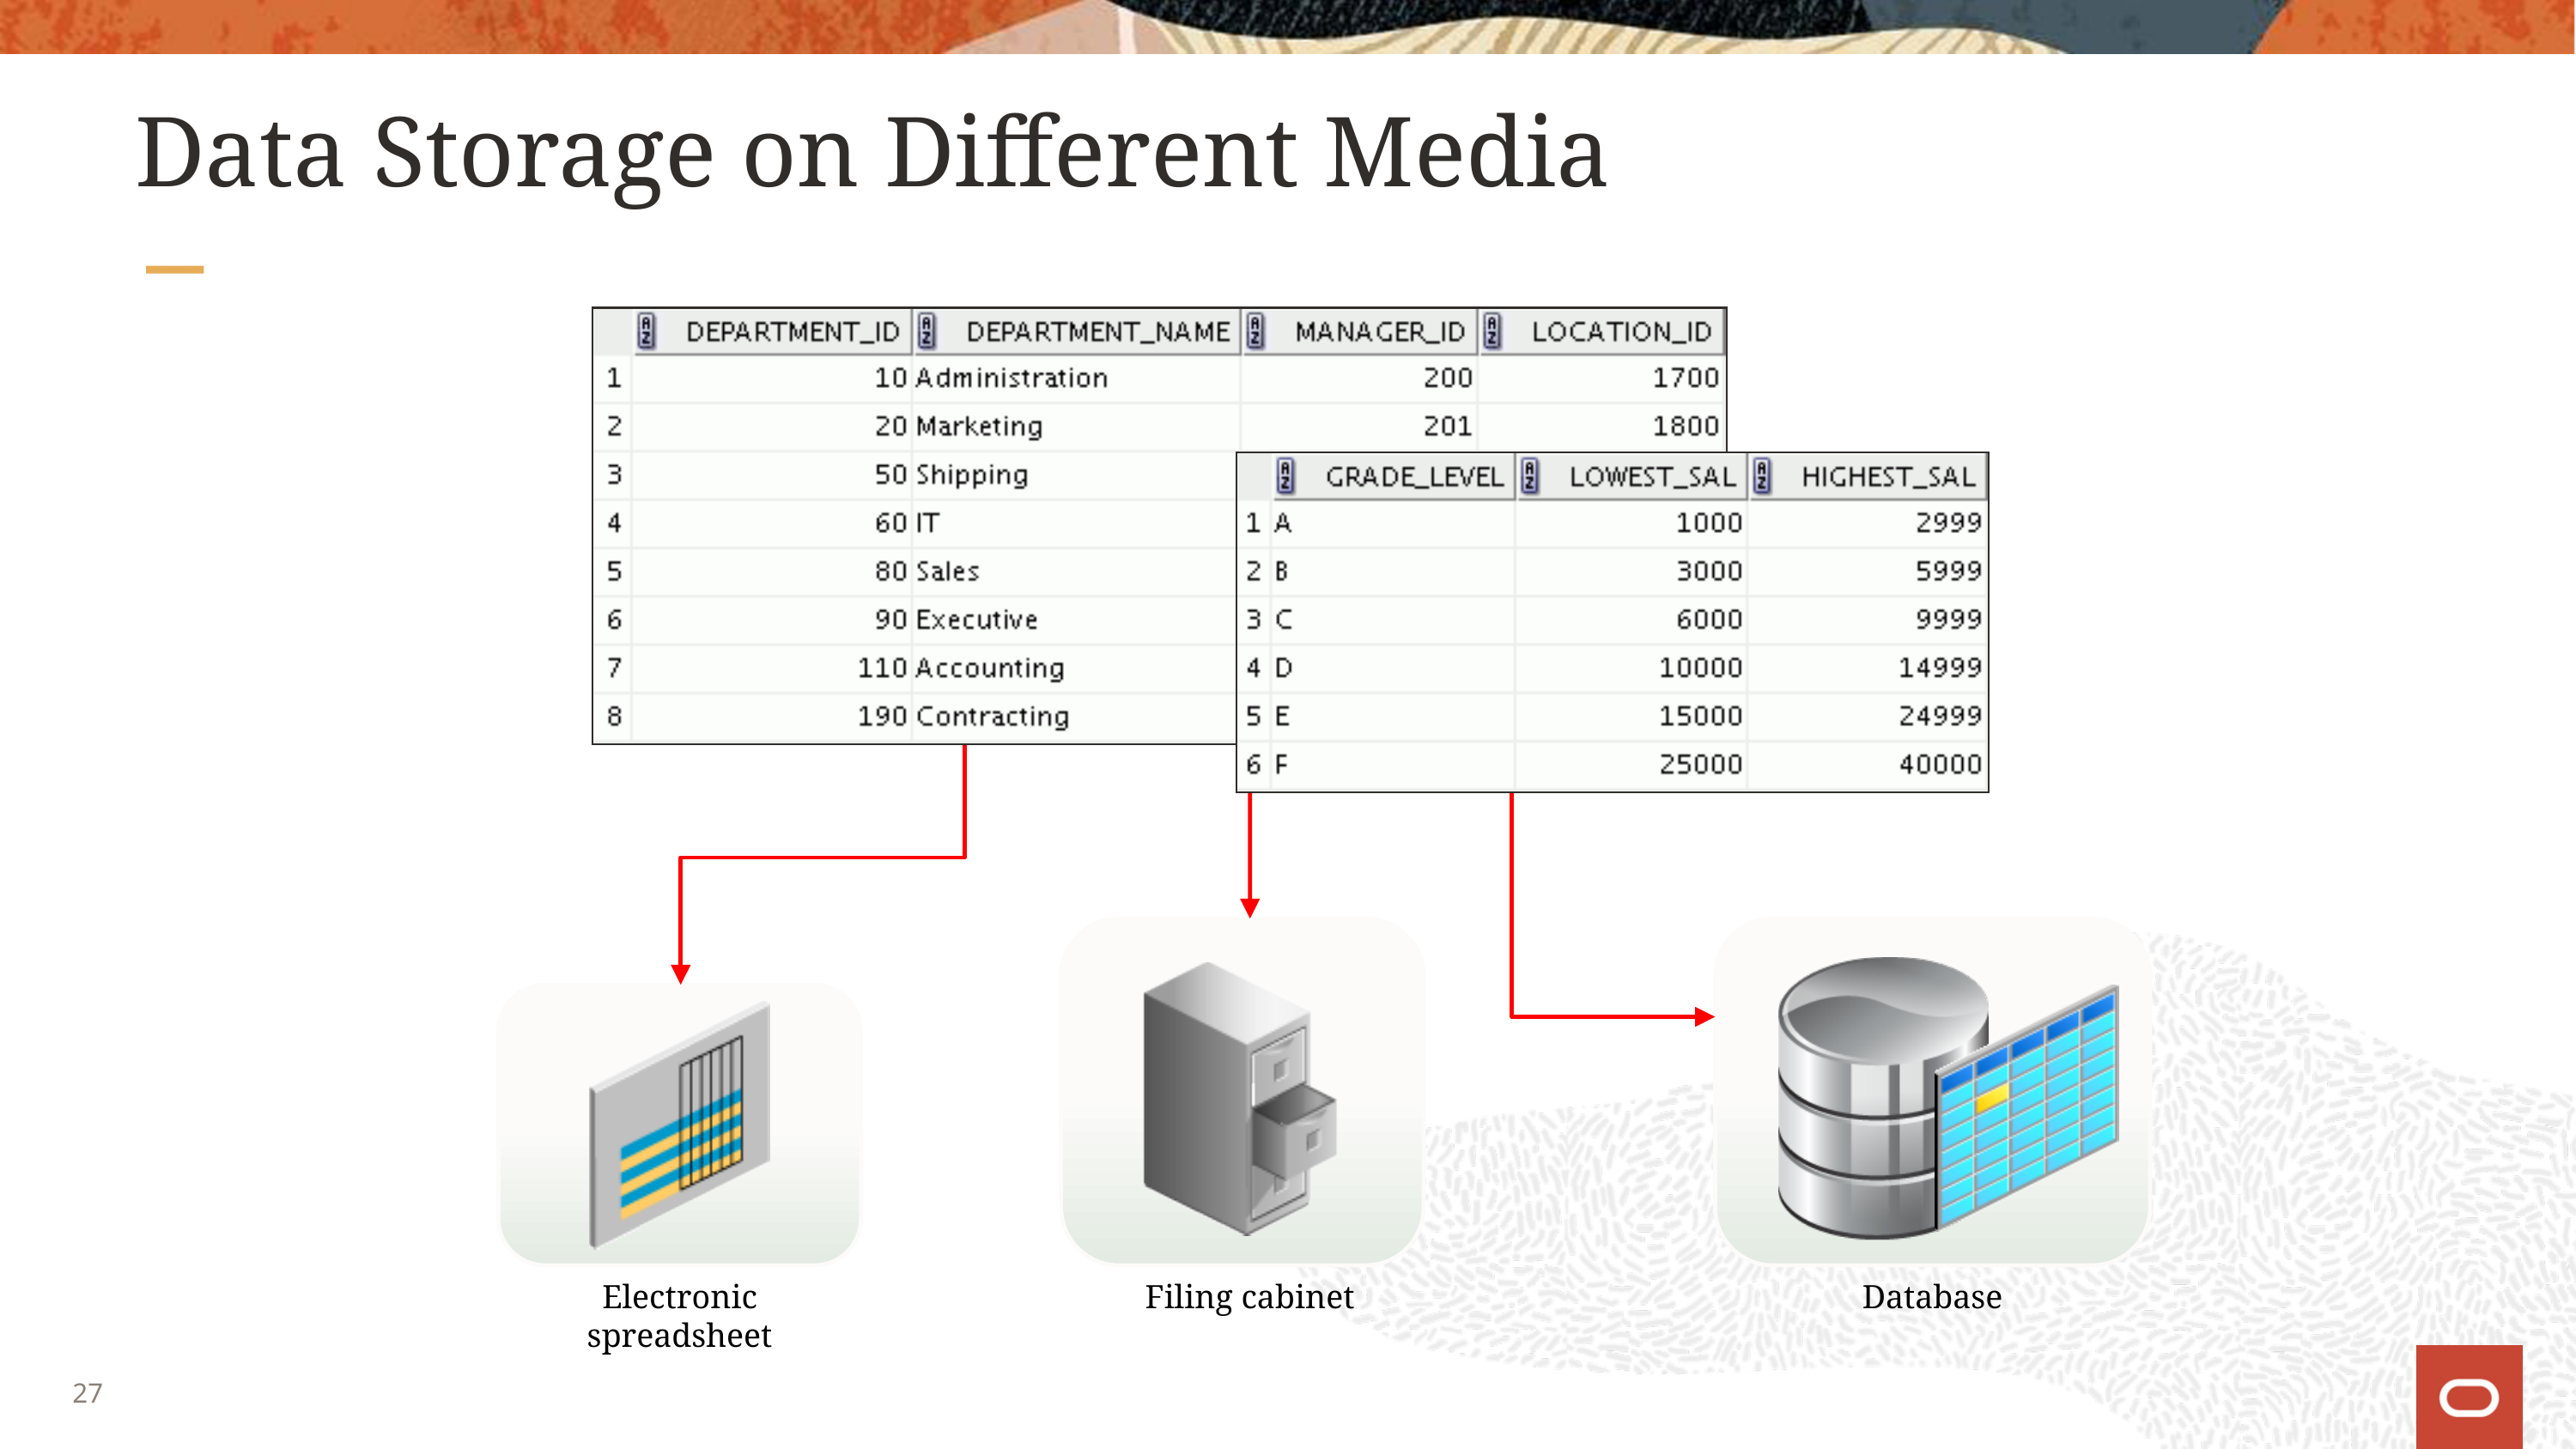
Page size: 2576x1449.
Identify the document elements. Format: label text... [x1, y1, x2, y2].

title Data Storage on Different Media [131, 86, 2445, 252]
picture [0, 0, 2576, 54]
text_box Database [1765, 1267, 2100, 1324]
text_box [671, 751, 965, 985]
text_box Electronic spreadsheet [509, 1267, 850, 1362]
picture [1105, 962, 1380, 1236]
picture [589, 1000, 770, 1250]
text_box [1511, 800, 1716, 1026]
picture [592, 308, 1989, 792]
text_box Filing cabinet [1068, 1267, 1431, 1324]
text_box [498, 985, 861, 1266]
text_box [1060, 919, 1424, 1266]
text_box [1778, 956, 2119, 1242]
text_box [1241, 800, 1260, 919]
text_box [1715, 919, 2151, 1266]
picture [2416, 1345, 2523, 1449]
